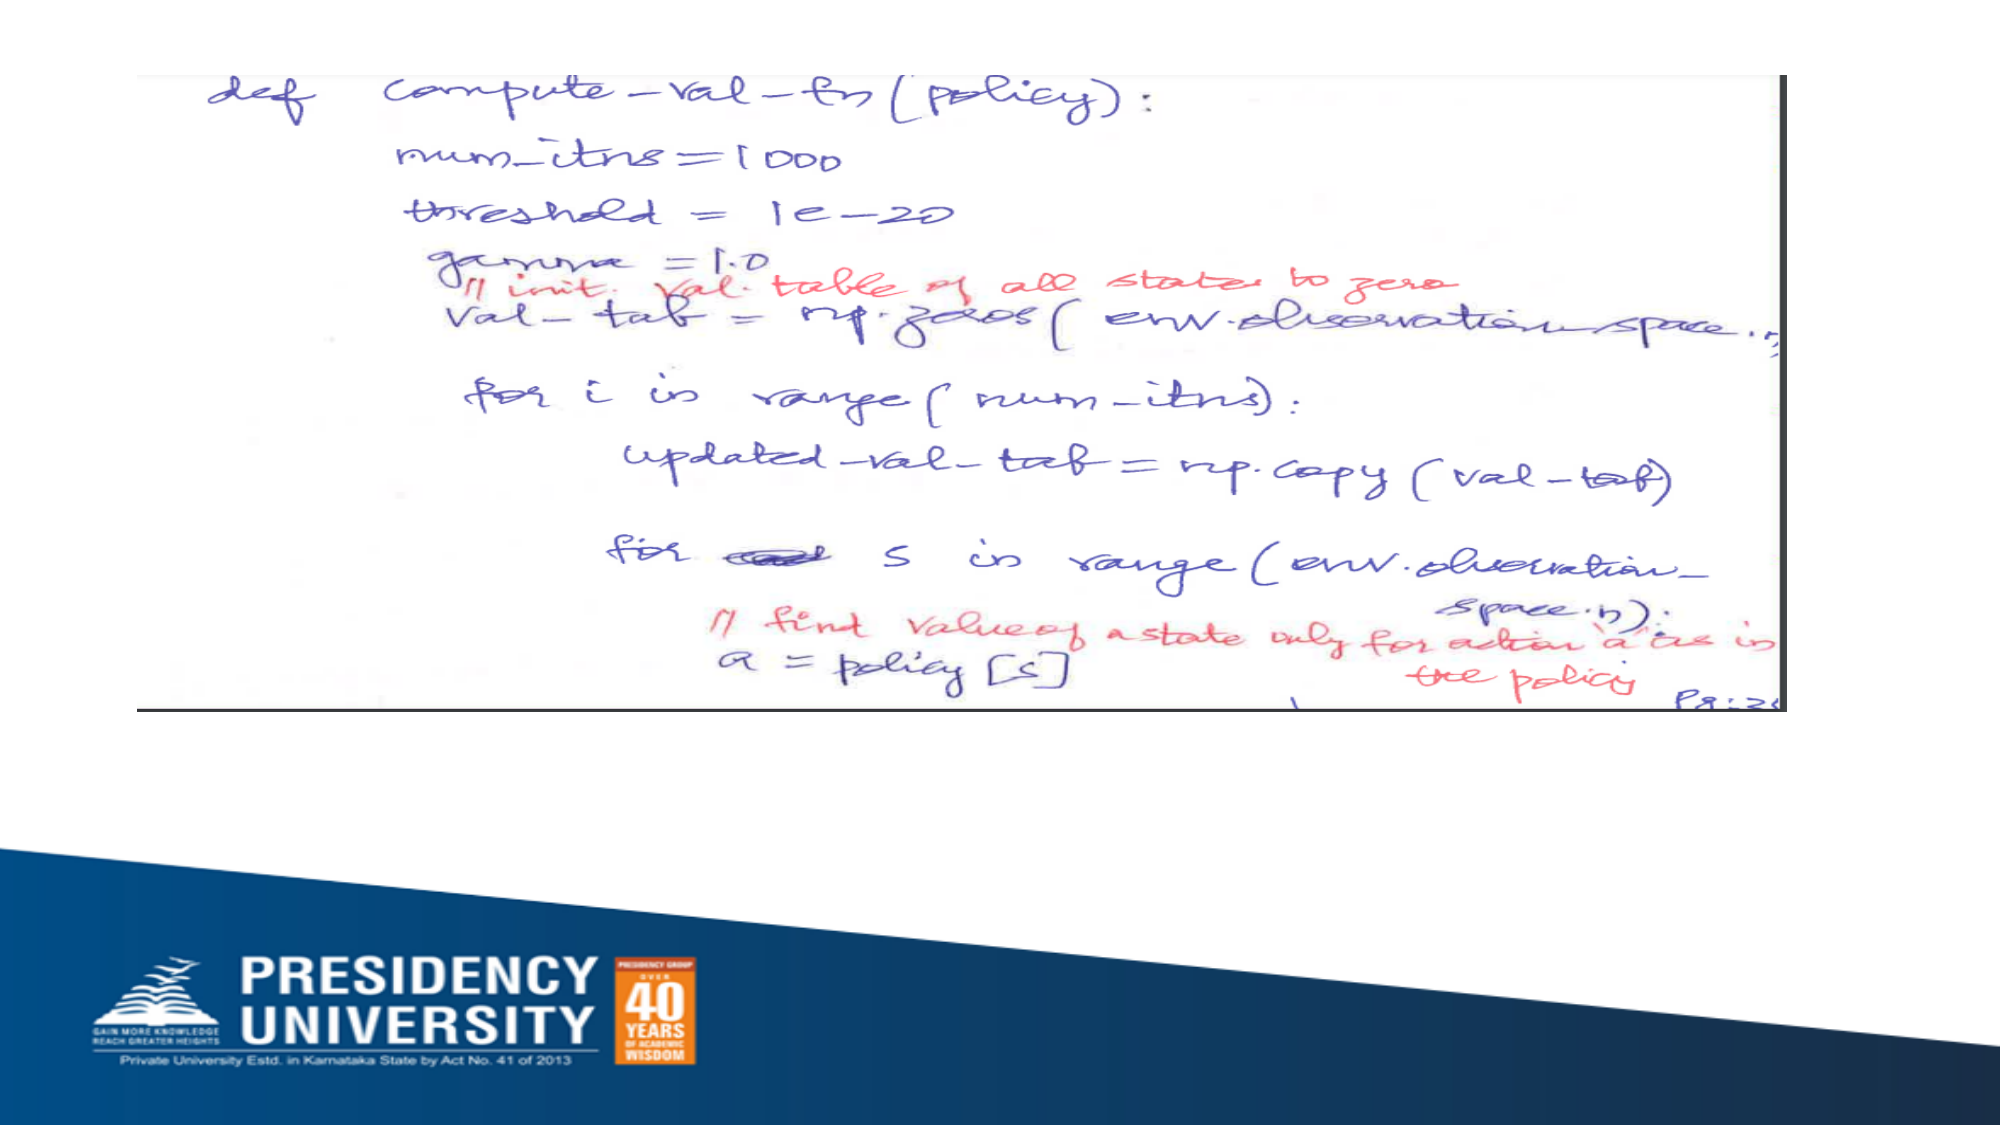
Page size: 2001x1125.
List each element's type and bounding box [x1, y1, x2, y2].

picture [0, 845, 2000, 1125]
list [137, 75, 1787, 712]
